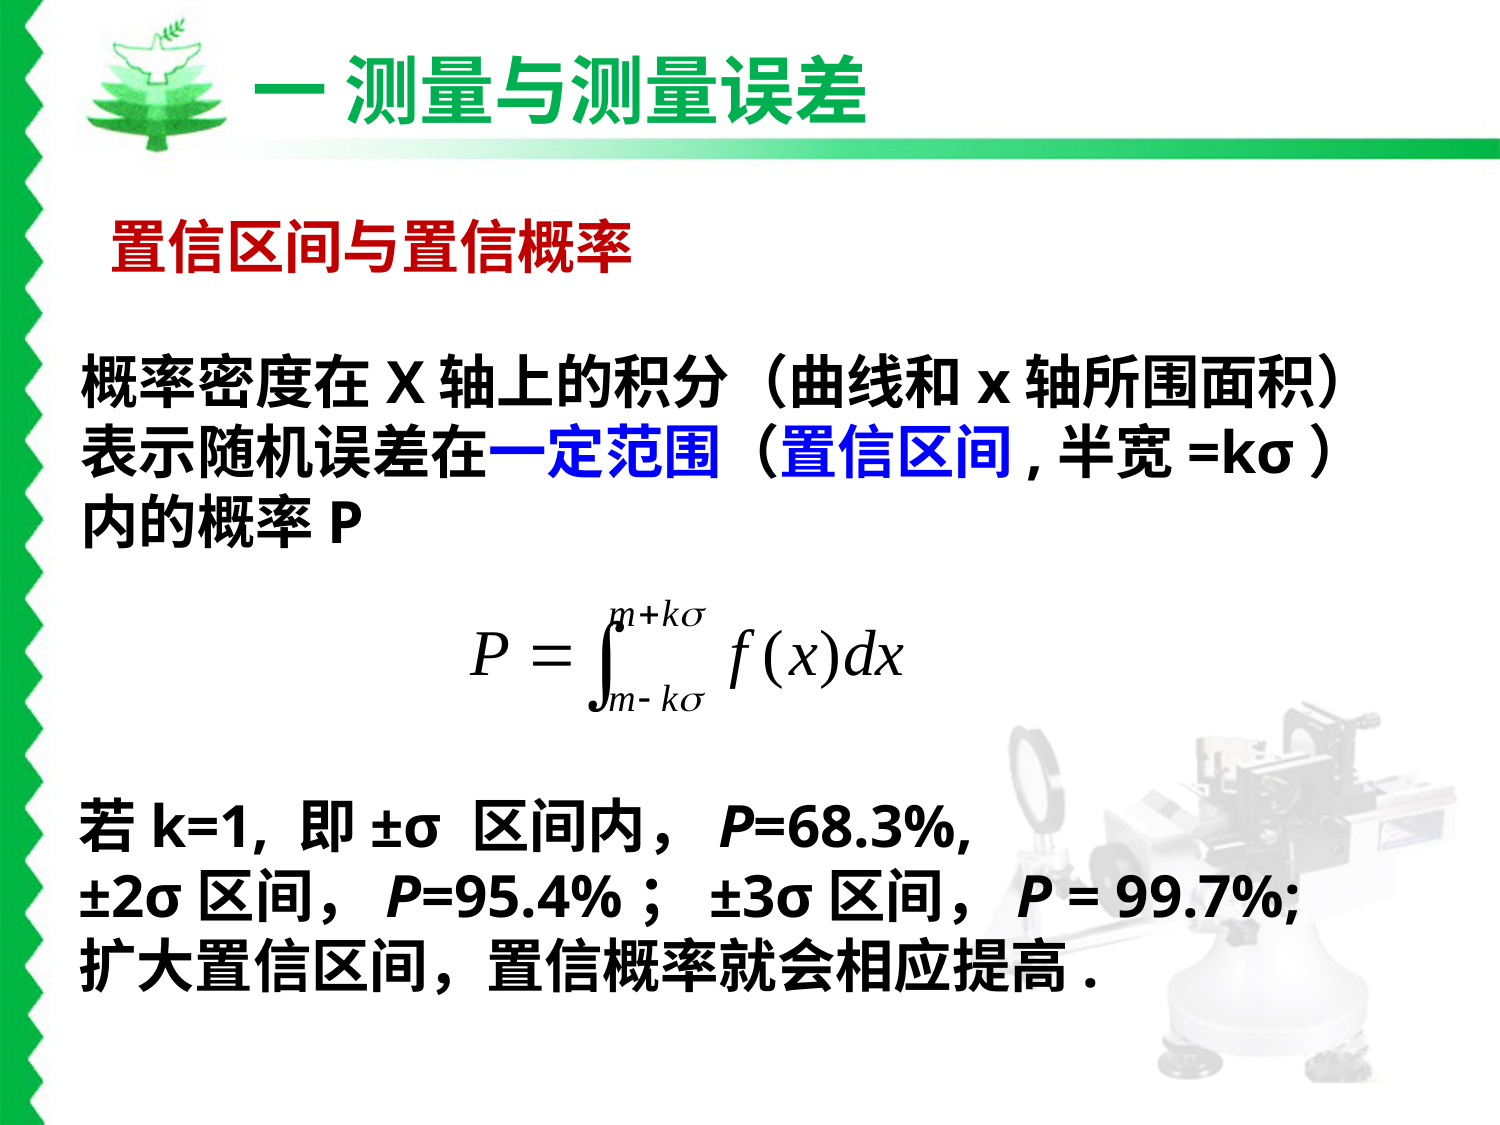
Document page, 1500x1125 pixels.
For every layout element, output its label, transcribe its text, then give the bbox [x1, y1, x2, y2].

text_box 若k=1, 即±σ 区间内，P=68.3%, ±2σ区间，P=95.4%；±3σ区间，P = 99.7%; 扩大置信区间，置信概率就会相应提高. [63, 781, 1429, 1007]
text_box 一 测量与测量误差 [237, 46, 975, 134]
picture [0, 0, 1500, 1125]
text_box 概率密度在X轴上的积分（曲线和x轴所围面积）表示随机误差在一定范围（置信区间,半宽=kσ）内的概率P [66, 338, 1437, 588]
text_box 置信区间与置信概率 [95, 203, 981, 288]
